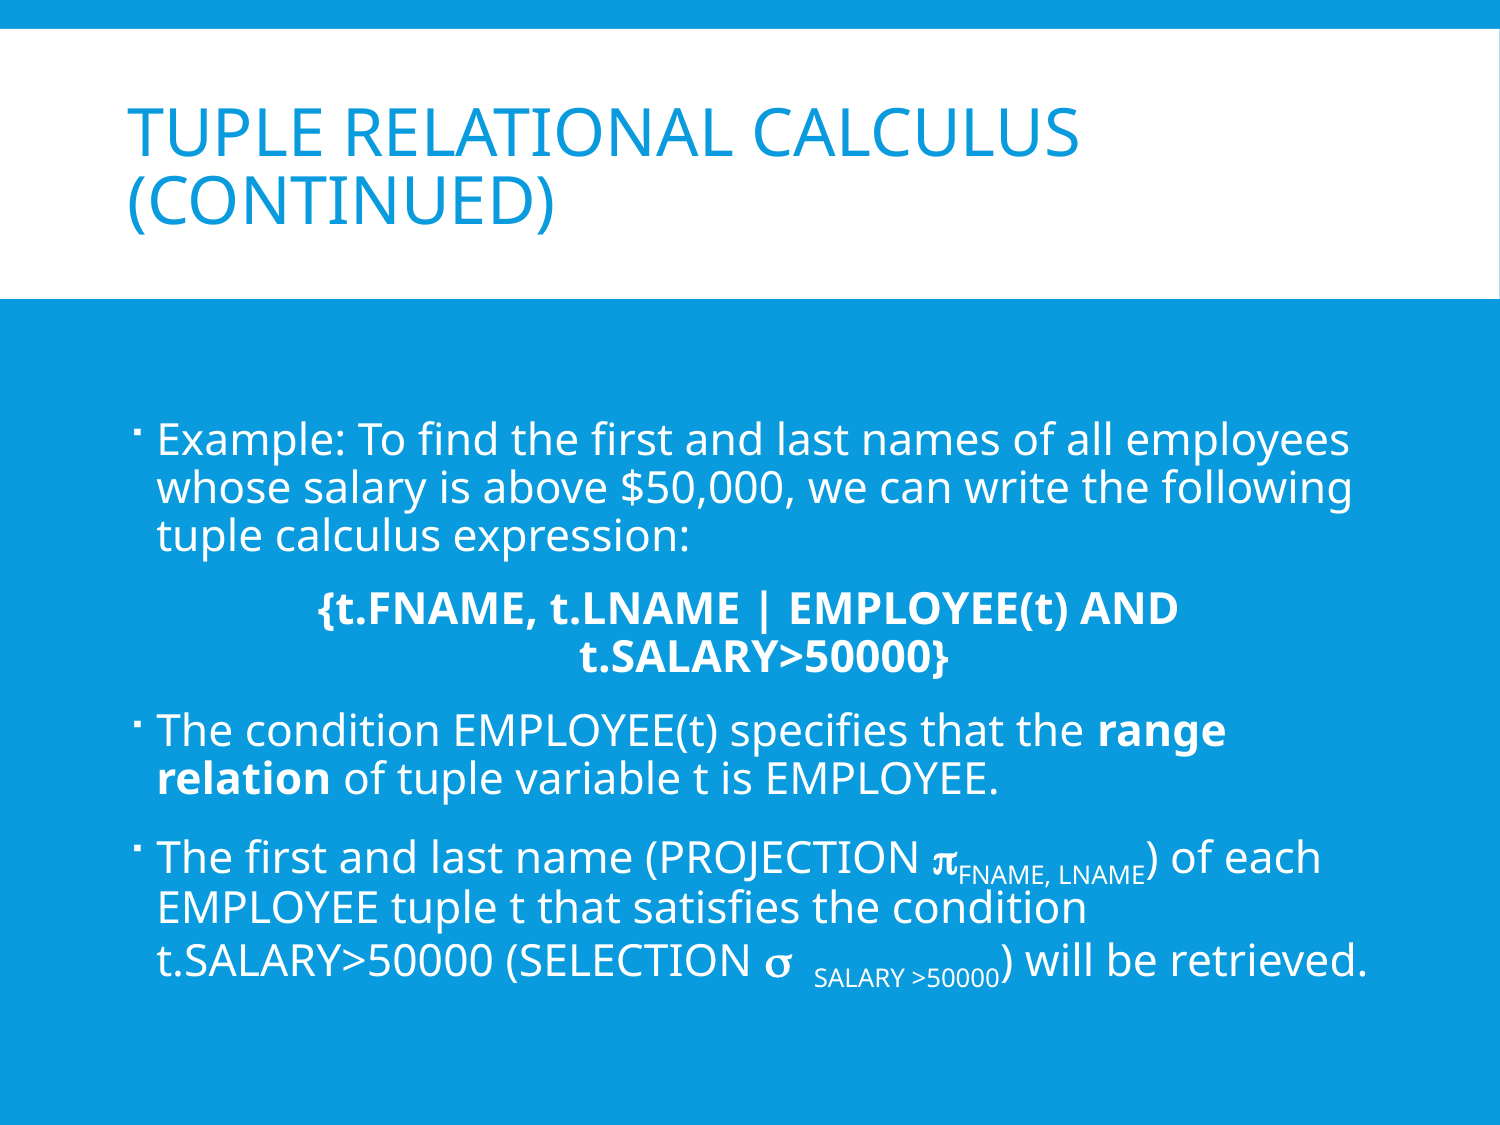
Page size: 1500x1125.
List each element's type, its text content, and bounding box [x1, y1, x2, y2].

title Tuple Relational Calculus (continued) [112, 46, 1388, 295]
list Example: To find the first and last names of all employees whose salary is above $50,000, we can write the following tuple calculus expression: {t.FNAME, t.LNAME | EMPLOYEE(t) AND t.SALARY>50000} The condition EMPLOYEE(t) specifies that the range relation of tuple variable t is EMPLOYEE. The first and last name (PROJECTION FNAME, LNAME) of each EMPLOYEE tuple t that satisfies the condition t.SALARY>50000 (SELECTION  SALARY >50000) will be retrieved. [112, 329, 1388, 1020]
